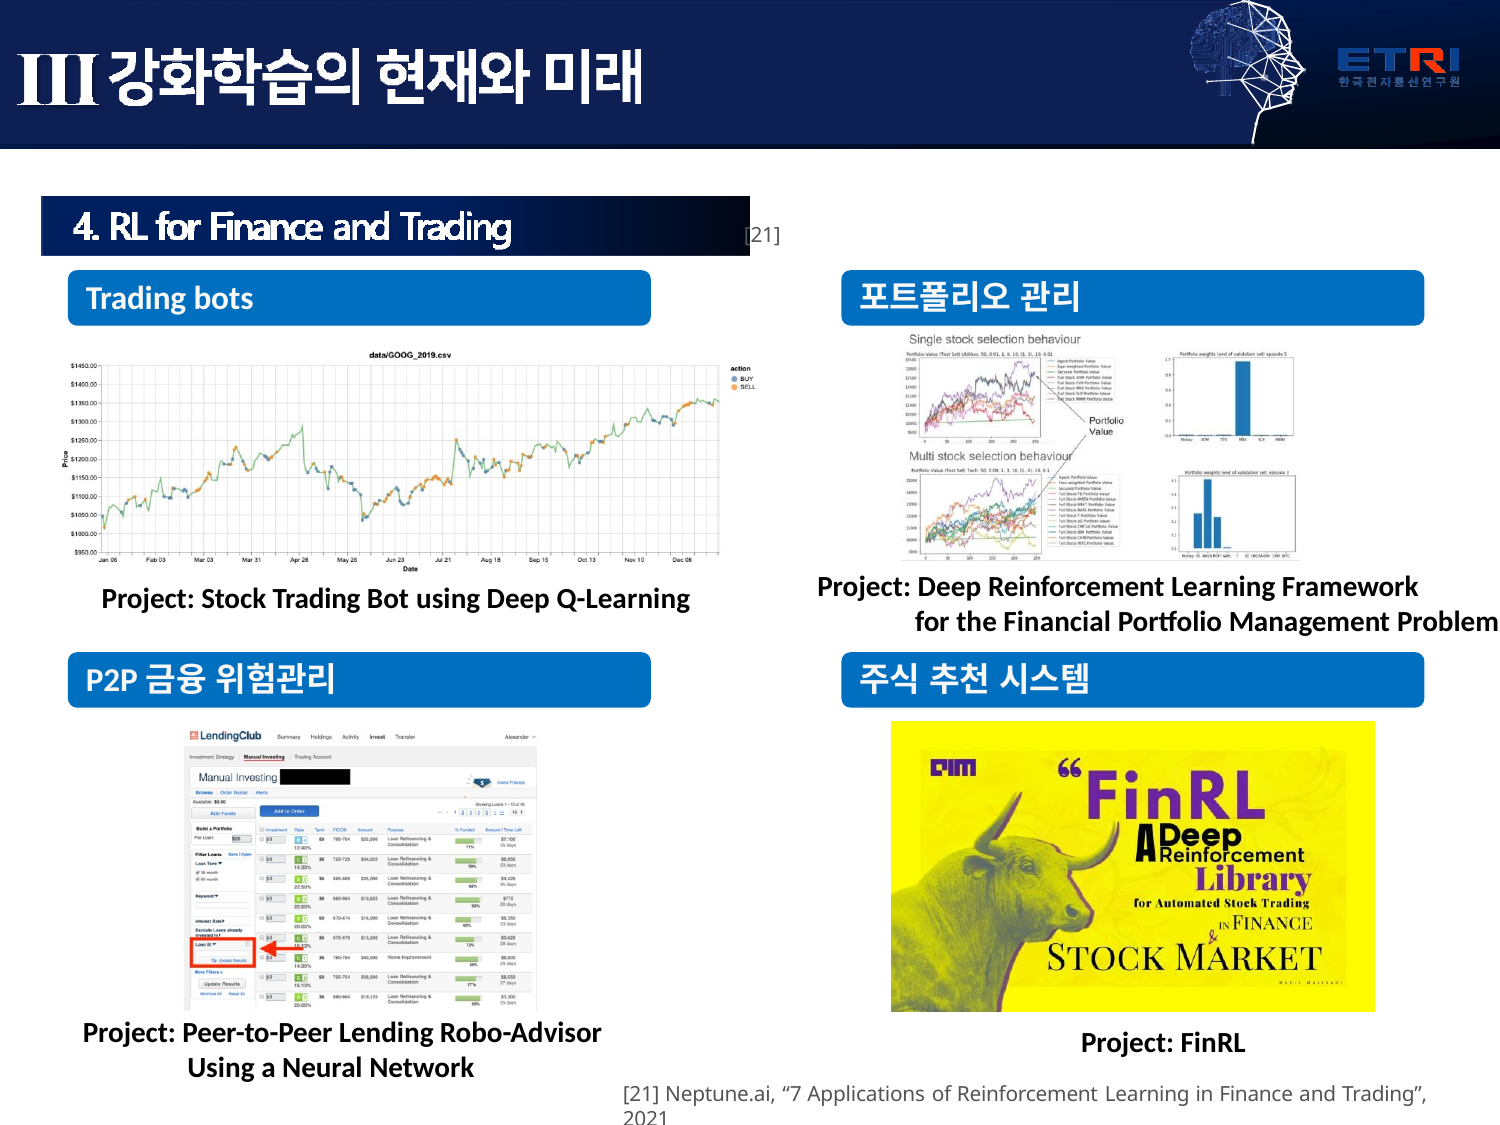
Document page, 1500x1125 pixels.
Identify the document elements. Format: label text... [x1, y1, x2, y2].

text_box Project: Stock Trading Bot using Deep Q-Learning [99, 580, 695, 615]
text_box for the Financial Portfolio Management Problem [913, 600, 1500, 638]
text_box [67, 652, 651, 708]
text_box P2P금융 위험관리 [83, 656, 348, 699]
text_box [841, 652, 1425, 708]
picture [376, 48, 531, 104]
text_box [21] [755, 219, 782, 247]
text_box Project: Peer-to-Peer Lending Robo-Advisor Using a Neural Network [81, 1011, 611, 1084]
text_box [14, 51, 107, 113]
text_box Project: Deep Reinforcement Learning Framework [815, 565, 1424, 603]
text_box 주식 추천 시스템 [857, 656, 1110, 699]
picture [182, 729, 537, 1011]
text_box 포트폴리오 관리 [857, 274, 1103, 317]
picture [900, 330, 1300, 561]
text_box Trading bots [83, 273, 261, 316]
text_box Project: FinRL [21] Neptune.ai, “7 Applications of Reinforcement Learning in Finance and Trading”, 2021 [620, 1020, 1475, 1125]
picture [62, 351, 756, 572]
text_box [67, 270, 651, 326]
picture [109, 48, 360, 106]
text_box [841, 270, 1425, 326]
picture [545, 49, 641, 104]
picture [891, 720, 1375, 1012]
picture [40, 196, 751, 256]
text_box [0, 0, 1500, 149]
